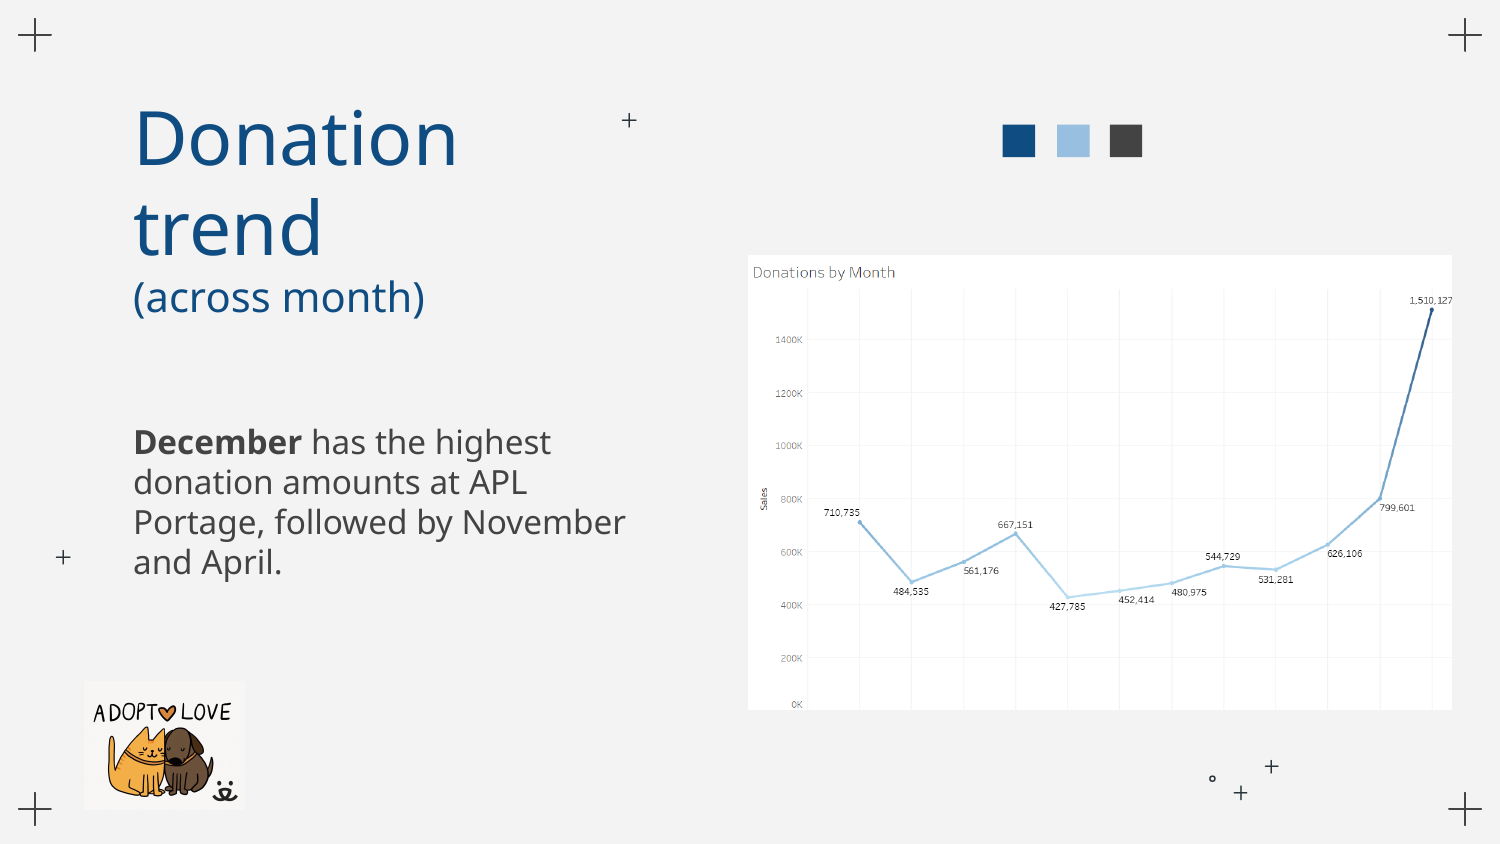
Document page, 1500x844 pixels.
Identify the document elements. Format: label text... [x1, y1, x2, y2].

title Donation trend (across month) [118, 75, 658, 325]
text_box [1057, 124, 1090, 158]
picture [748, 255, 1452, 710]
picture [1194, 740, 1290, 825]
text_box [1002, 124, 1036, 158]
picture [84, 681, 245, 810]
text_box [1109, 124, 1143, 158]
picture [42, 529, 85, 595]
picture [607, 91, 651, 158]
subtitle December has the highest donation amounts at APL Portage, followed by November and April. [118, 297, 685, 670]
